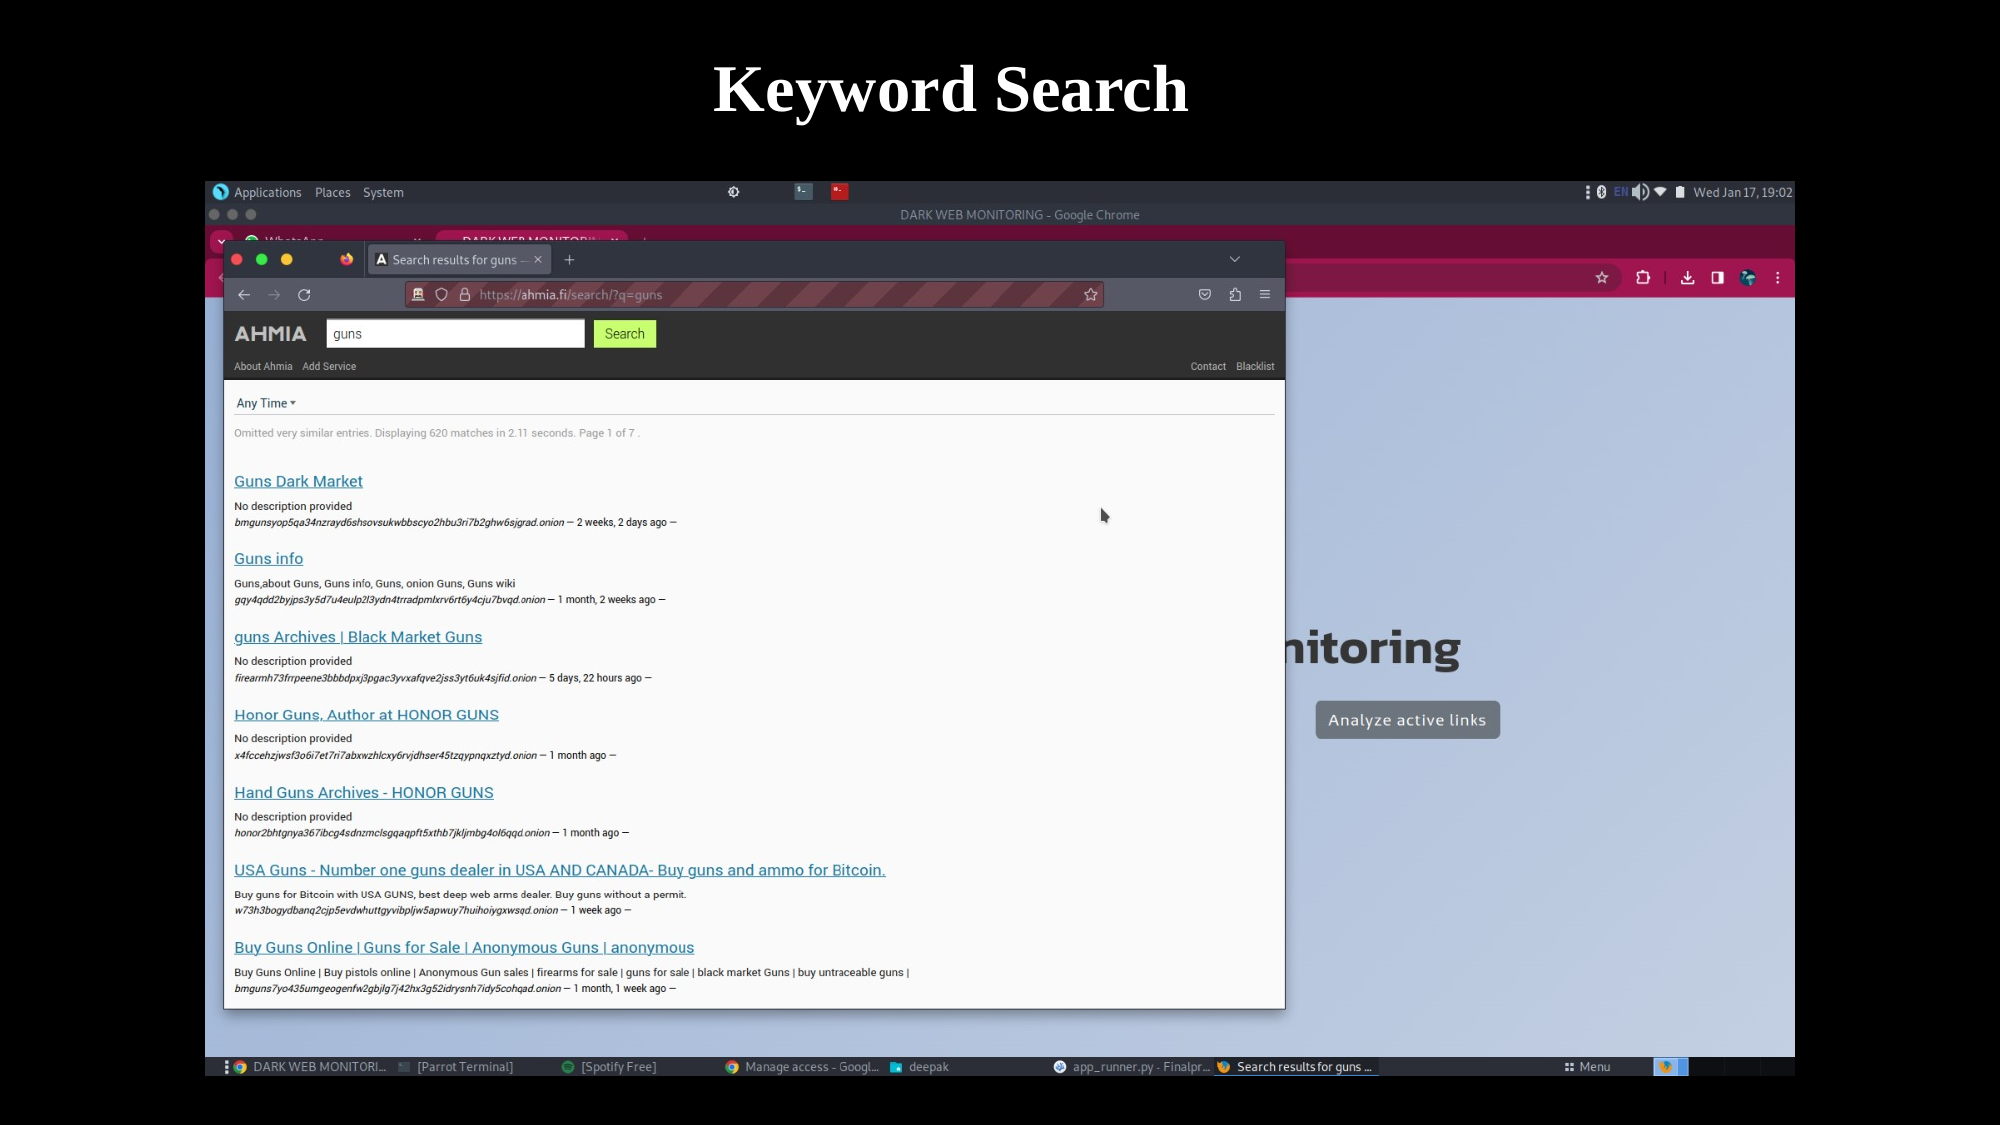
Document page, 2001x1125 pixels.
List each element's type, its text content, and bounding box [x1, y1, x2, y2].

picture [205, 181, 1795, 1076]
text_box Keyword Search [699, 36, 1301, 132]
